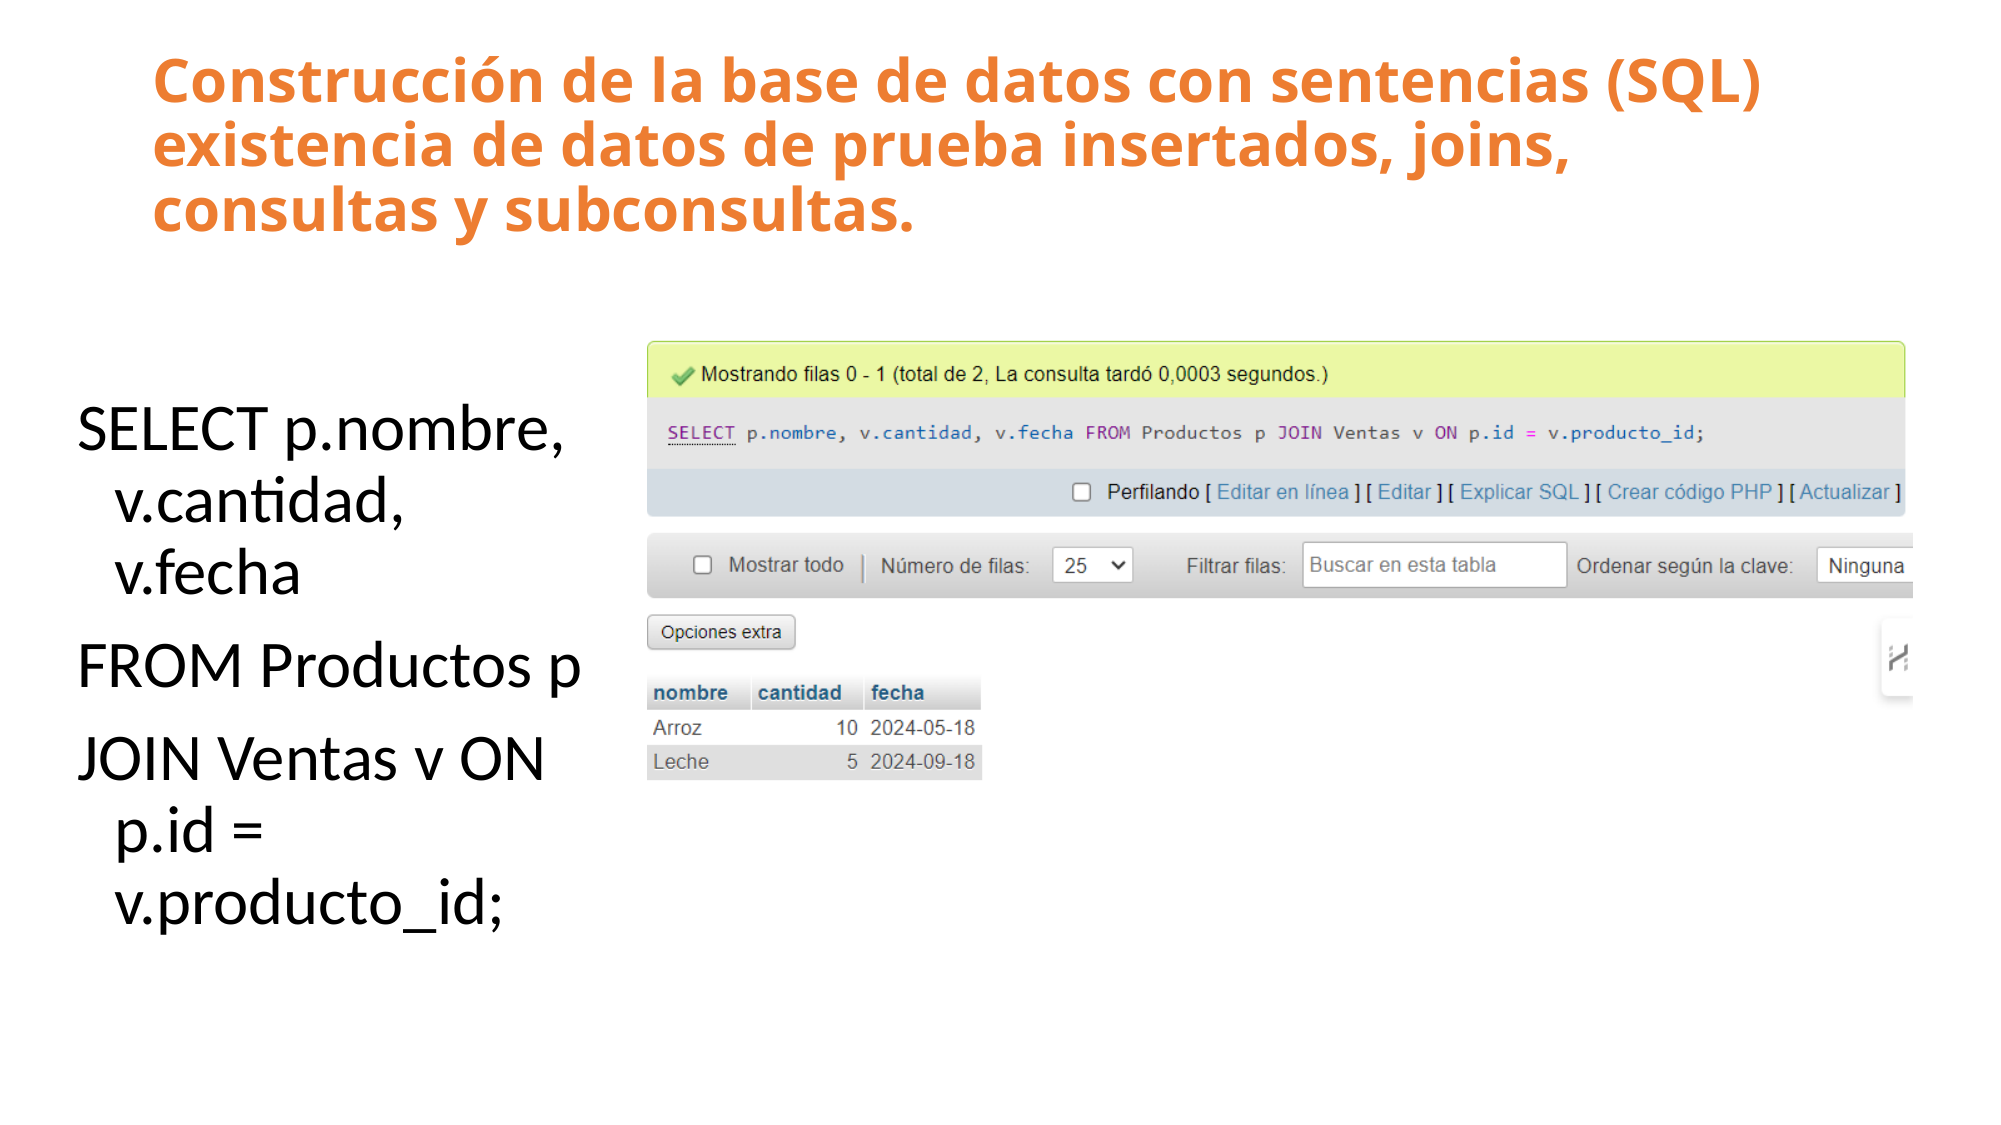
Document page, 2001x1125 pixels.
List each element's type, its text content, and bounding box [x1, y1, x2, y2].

title Construcción de la base de datos con sentencias (SQL) existencia de datos de prueba insertados, joins, consultas y subconsultas. [137, 38, 1814, 253]
picture [647, 336, 1913, 789]
list SELECT p.nombre, v.cantidad, v.fecha FROM Productos p JOIN Ventas v ON p.id = v.producto_id; [24, 284, 616, 1087]
